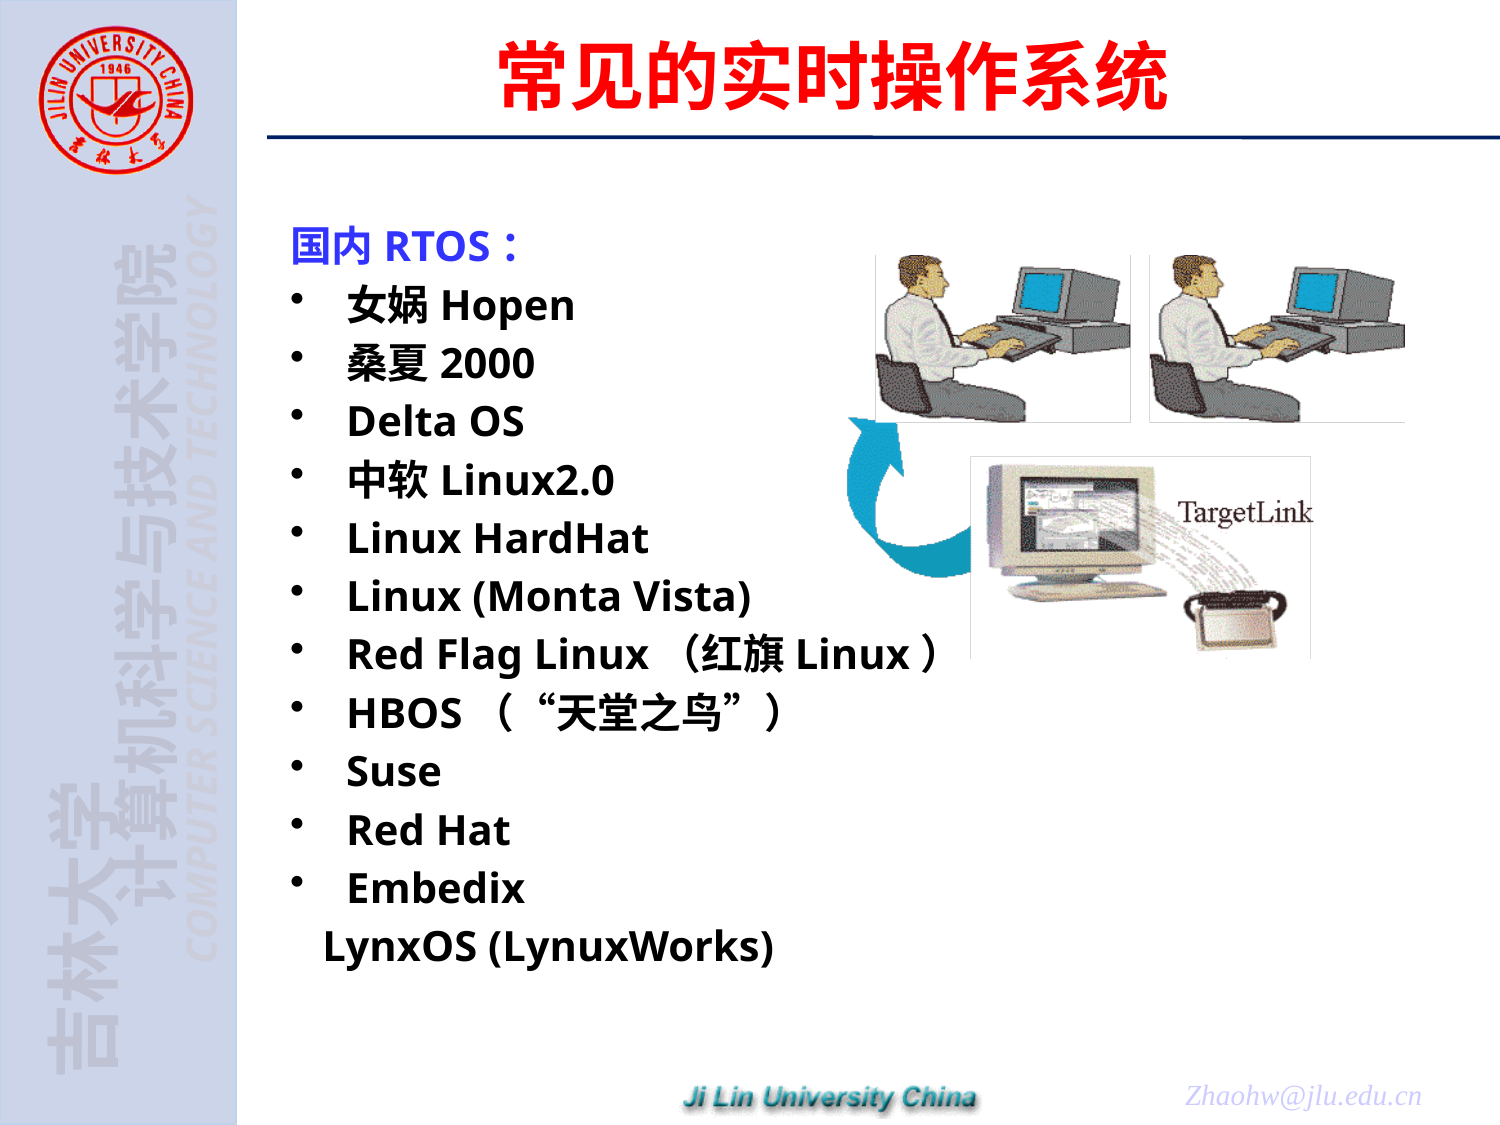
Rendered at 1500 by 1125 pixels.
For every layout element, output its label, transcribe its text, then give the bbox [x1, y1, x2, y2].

title 常见的实时操作系统 [274, 12, 1401, 138]
picture [796, 255, 1405, 659]
list 国内RTOS： 女娲Hopen 桑夏2000 Delta OS 中软Linux2.0 Linux HardHat Linux (Monta Vista) Red Flag Linux（红旗Linux） HBOS（“天堂之鸟”） Suse Red Hat Embedix LynxOS (LynuxWorks) [274, 212, 1426, 1038]
picture [37, 24, 194, 175]
